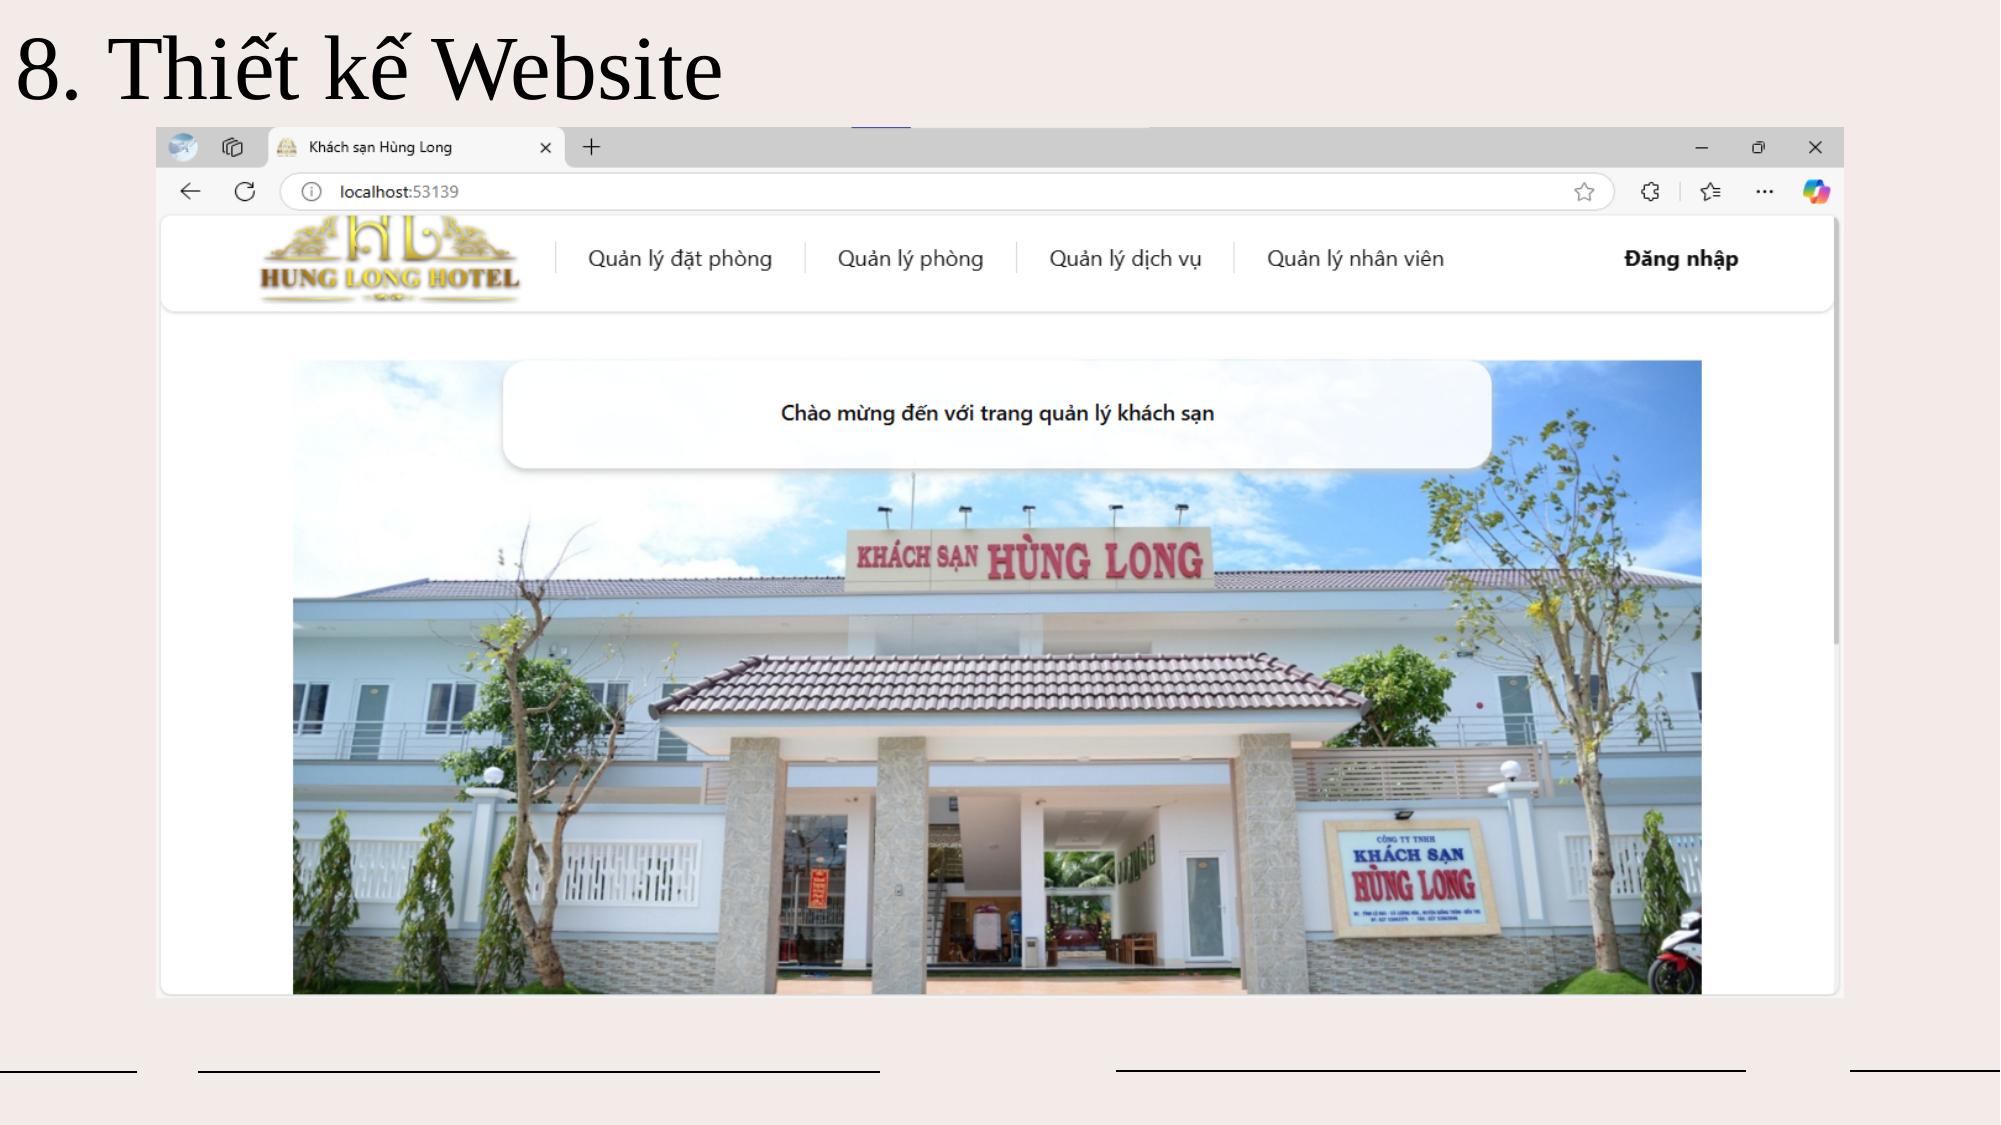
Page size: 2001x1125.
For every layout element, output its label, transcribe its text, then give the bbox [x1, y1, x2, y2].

title 8. Thiết kế Website [0, 0, 1635, 115]
picture [156, 127, 1844, 998]
